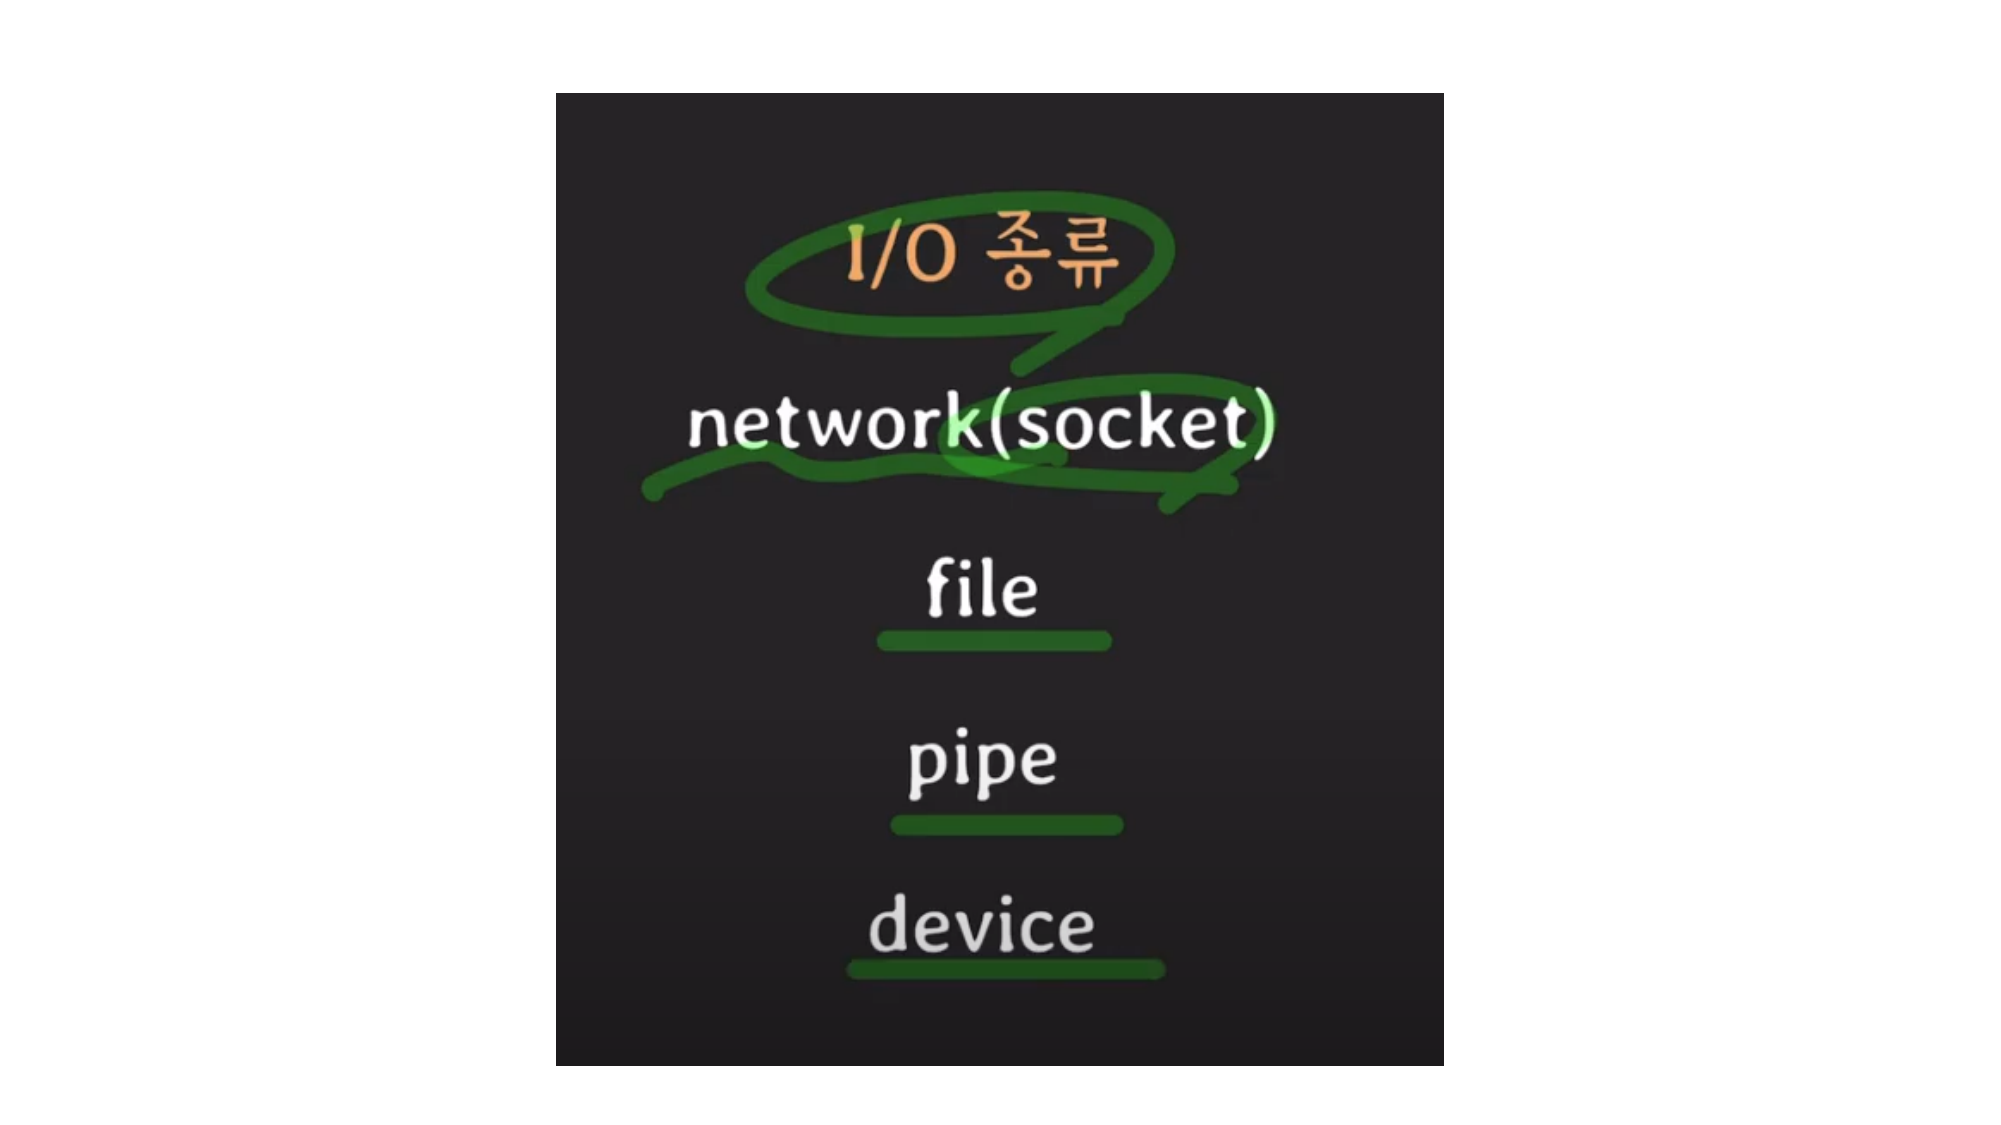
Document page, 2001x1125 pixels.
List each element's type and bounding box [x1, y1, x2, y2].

picture [556, 93, 1444, 1066]
